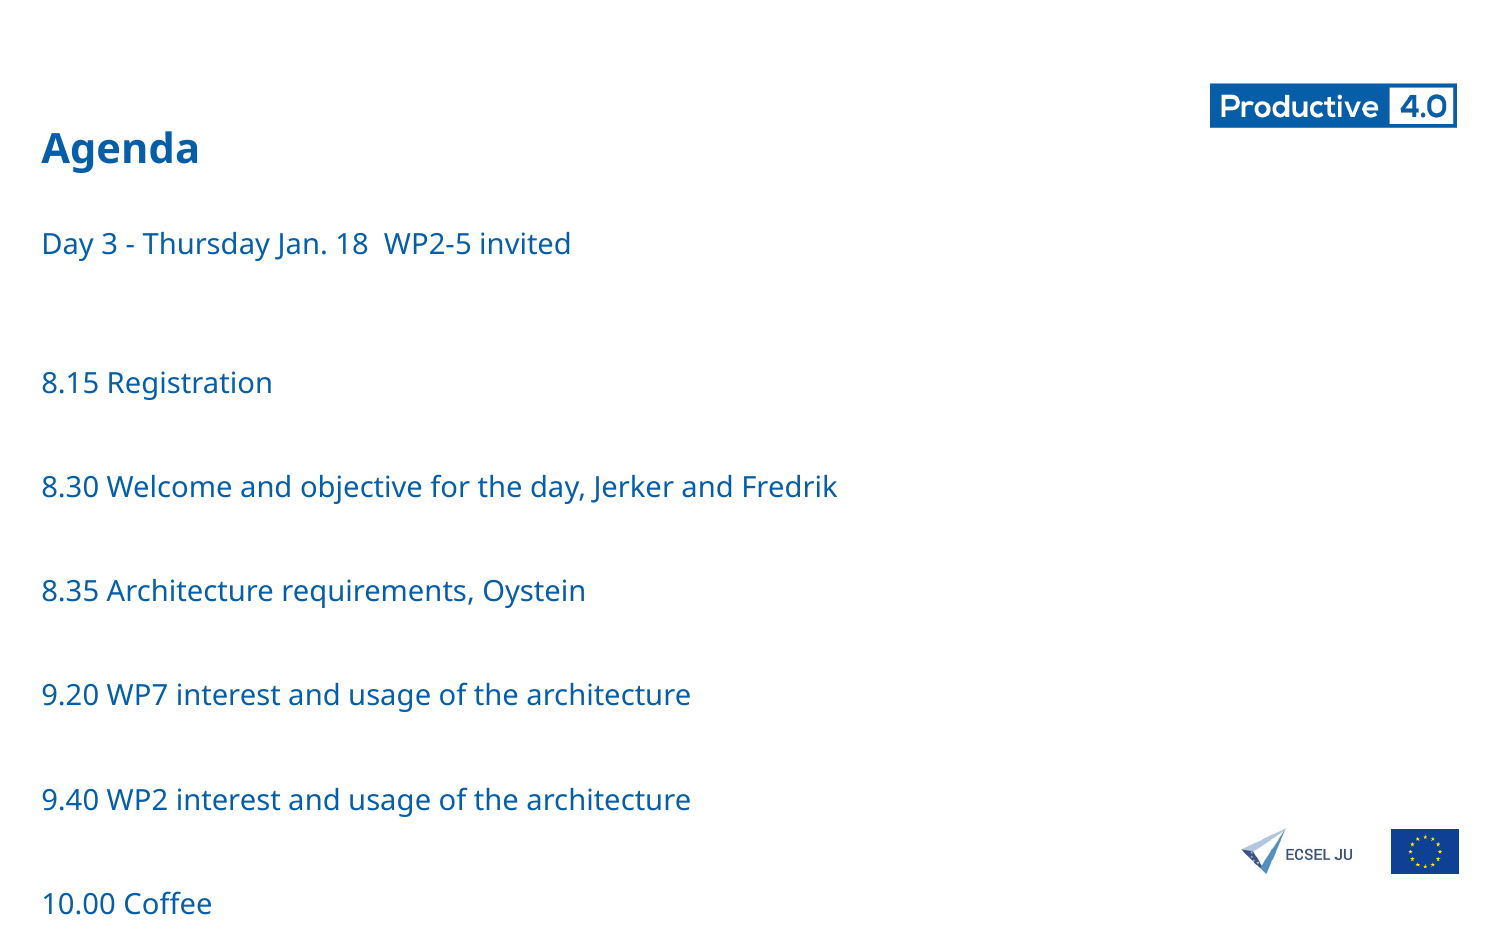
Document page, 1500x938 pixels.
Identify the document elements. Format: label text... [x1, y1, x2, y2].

text_box Day 3 - Thursday Jan. 18 WP2-5 invited 8.15 Registration 8.30 Welcome and objective for the day, Jerker and Fredrik 8.35 Architecture requirements, Oystein 9.20 WP7 interest and usage of the architecture 9.40 WP2 interest and usage of the architecture 10.00 Coffee 10.30 WP3 interest and usage of the architecture 10.50 WP4 interest and usage of the architecture 11.10 WP5 interest and usage of the architecture [32, 216, 1374, 938]
title Agenda [40, 83, 1116, 173]
picture [1391, 829, 1459, 874]
picture [1210, 83, 1457, 128]
